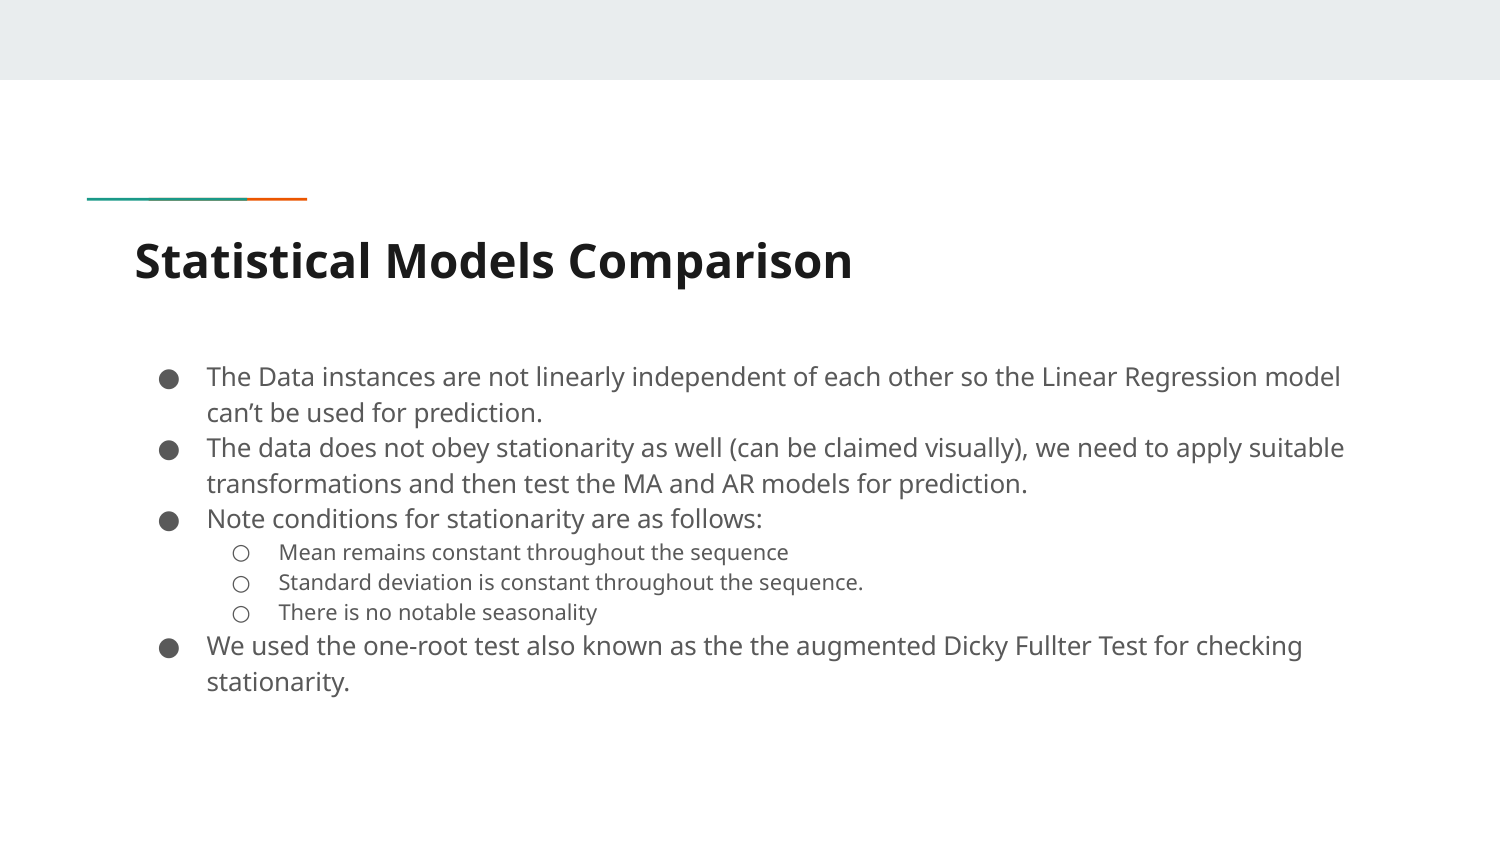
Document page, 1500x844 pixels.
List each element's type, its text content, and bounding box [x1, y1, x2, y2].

title Statistical Models Comparison [119, 216, 1381, 305]
list The Data instances are not linearly independent of each other so the Linear Regression model can’t be used for prediction. The data does not obey stationarity as well (can be claimed visually), we need to apply suitable transformations and then test the MA and AR models for prediction. Note conditions for stationarity are as follows: Mean remains constant throughout the sequence Standard deviation is constant throughout the sequence. There is no notable seasonality We used the one-root test also known as the the augmented Dicky Fullter Test for checking stationarity. [119, 341, 1381, 712]
